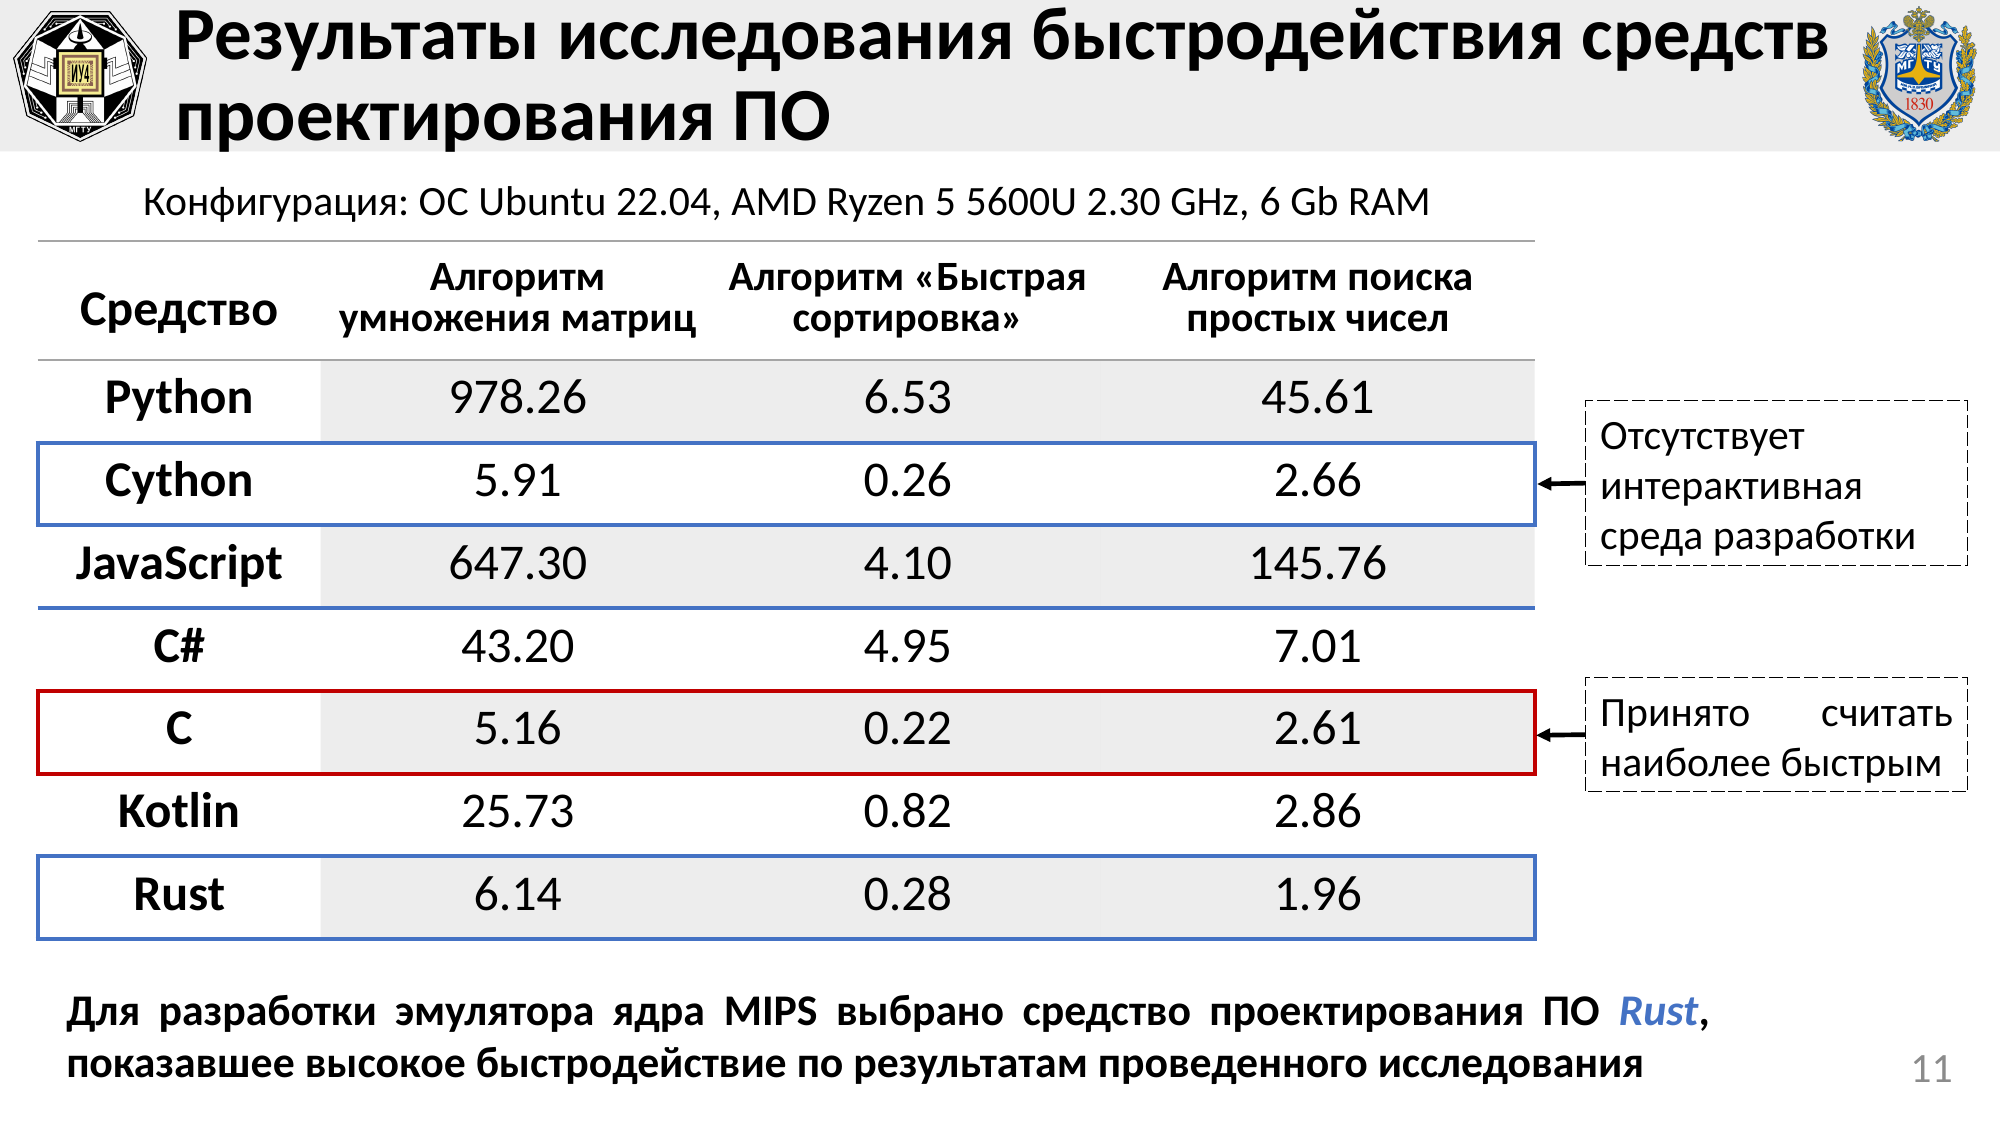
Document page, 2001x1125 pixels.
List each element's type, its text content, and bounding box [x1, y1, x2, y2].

table_cell Kotlin [38, 776, 321, 854]
table_cell Python [38, 361, 321, 441]
table_cell 25.73 [321, 776, 715, 854]
table_header Средство [38, 242, 321, 359]
table_cell 0.26 [715, 445, 1101, 523]
table_cell 1.96 [1101, 858, 1533, 937]
table_header Алгоритм поиска простых чисел [1101, 242, 1535, 359]
text_box Принято считать наиболее быстрым [1585, 677, 1968, 792]
picture [13, 11, 147, 142]
table_cell 0.28 [715, 858, 1101, 937]
table_cell C# [38, 610, 321, 689]
table_cell Cython [40, 445, 321, 523]
text_box Отсутствует интерактивная среда разработки [1585, 400, 1968, 566]
table_header Алгоритм умножения матриц [321, 242, 715, 359]
table_cell 0.82 [715, 776, 1101, 854]
table_cell 45.61 [1101, 361, 1535, 441]
table_cell 0.22 [715, 693, 1101, 772]
slide_number 11 [1517, 1036, 1968, 1097]
table_cell 7.01 [1101, 610, 1535, 689]
title Результаты исследования быстродействия средств проектирования ПО [160, 0, 1850, 152]
table_cell 2.86 [1101, 776, 1535, 854]
table_cell JavaScript [38, 527, 321, 606]
table_cell 43.20 [321, 610, 715, 689]
picture [1862, 6, 1977, 142]
table_cell 5.16 [321, 693, 715, 772]
table_cell 145.76 [1101, 527, 1535, 606]
table_cell 978.26 [321, 361, 715, 441]
text_box Конфигурация: ОС Ubuntu 22.04, AMD Ryzen 5 5600U 2.30 GHz, 6 Gb RAM [37, 166, 1537, 231]
table_cell 4.95 [715, 610, 1101, 689]
table_cell 6.14 [321, 858, 715, 937]
table_cell 2.66 [1101, 445, 1533, 523]
table_cell 4.10 [715, 527, 1101, 606]
text_box Для разработки эмулятора ядра MIPS выбрано средство проектирования ПО Rust, показавшее высокое быстродействие по результатам проведенного исследования [51, 974, 1725, 1095]
table_cell Rust [40, 858, 321, 937]
table_cell 6.53 [715, 361, 1101, 441]
table_cell C [40, 693, 321, 772]
table_cell 5.91 [321, 445, 715, 523]
table_cell 2.61 [1101, 693, 1533, 772]
table_header Алгоритм «Быстрая сортировка» [715, 242, 1101, 359]
table_cell 647.30 [321, 527, 715, 606]
